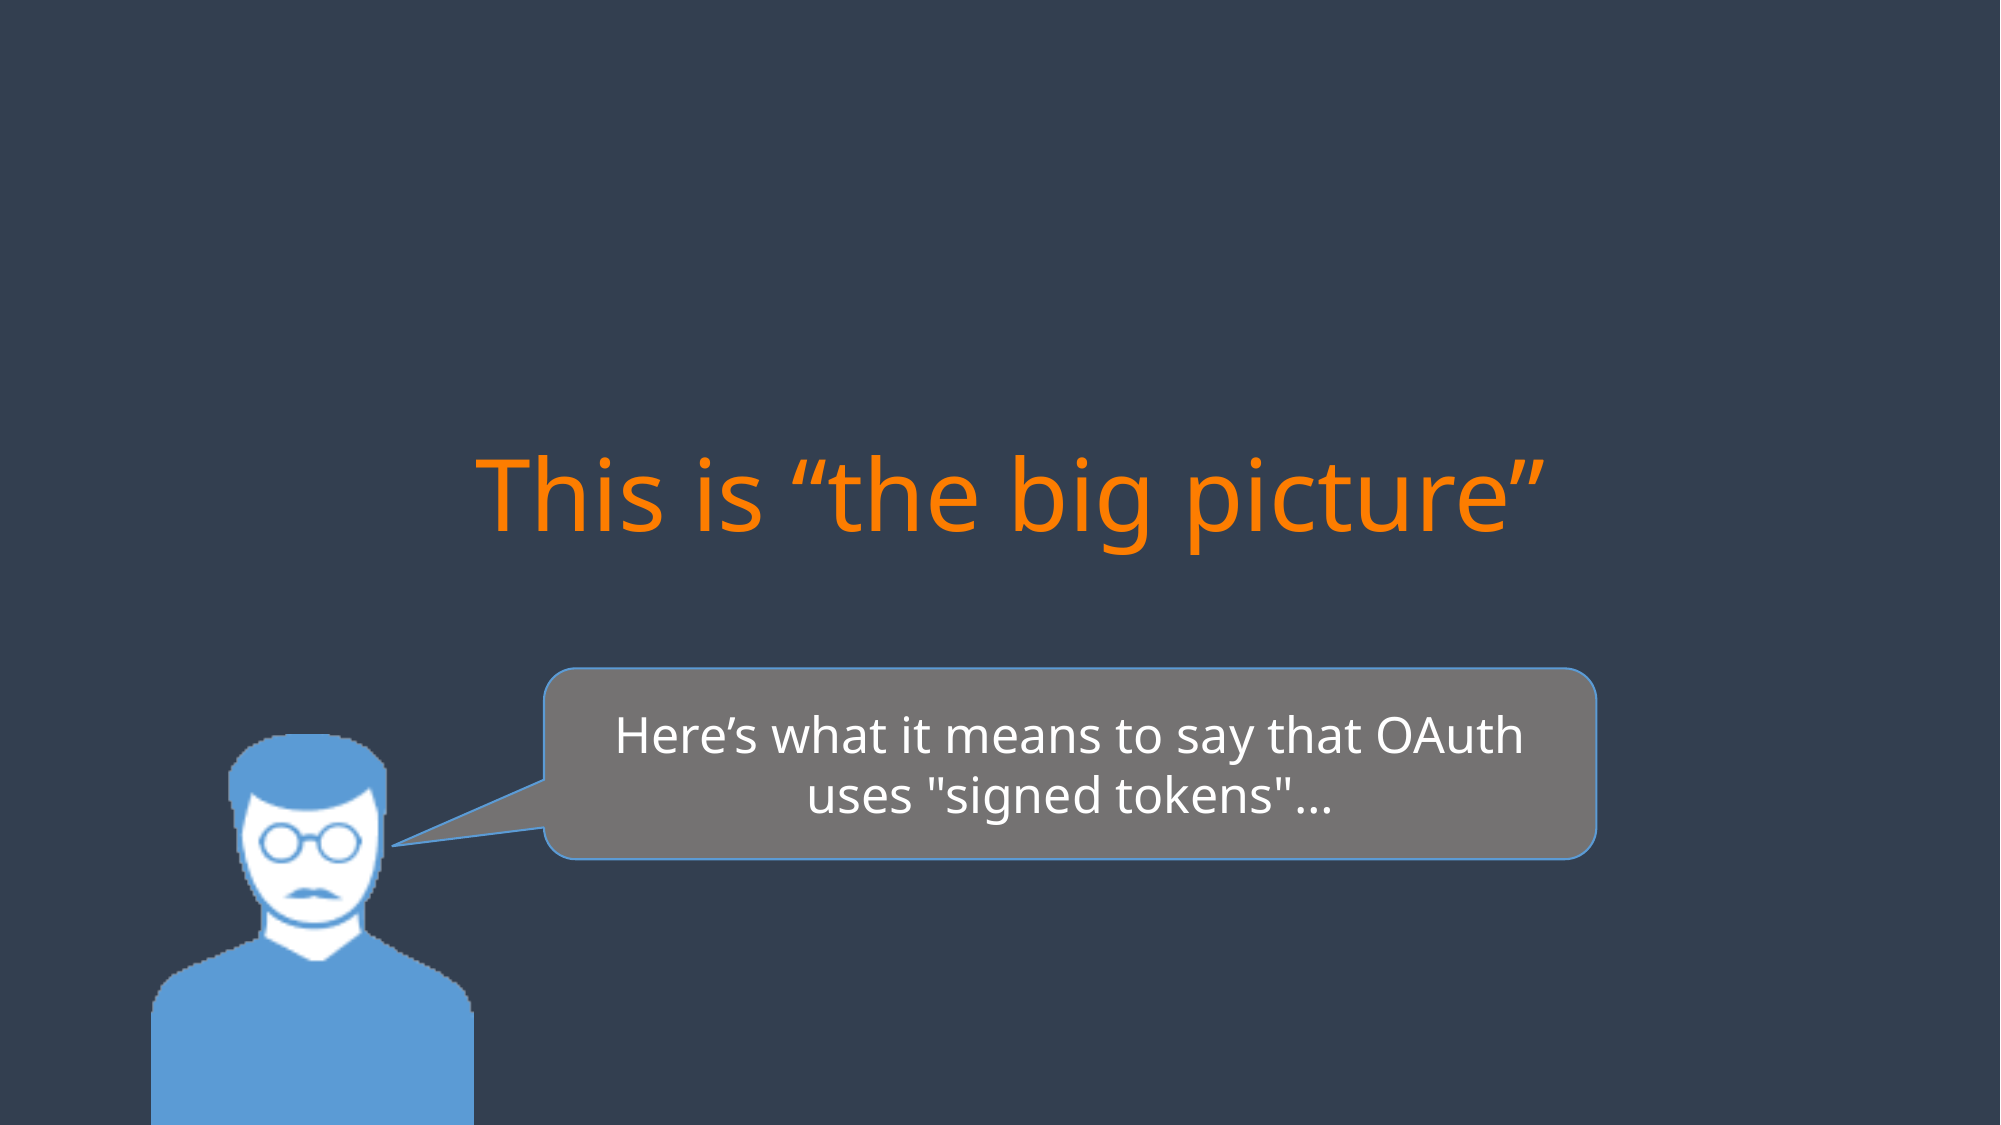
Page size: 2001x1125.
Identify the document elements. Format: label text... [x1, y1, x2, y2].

text_box Here’s what it means to say that OAuth uses "signed tokens"… [474, 667, 1598, 861]
picture [151, 734, 474, 1125]
title This is “the big picture” [148, 390, 1874, 608]
